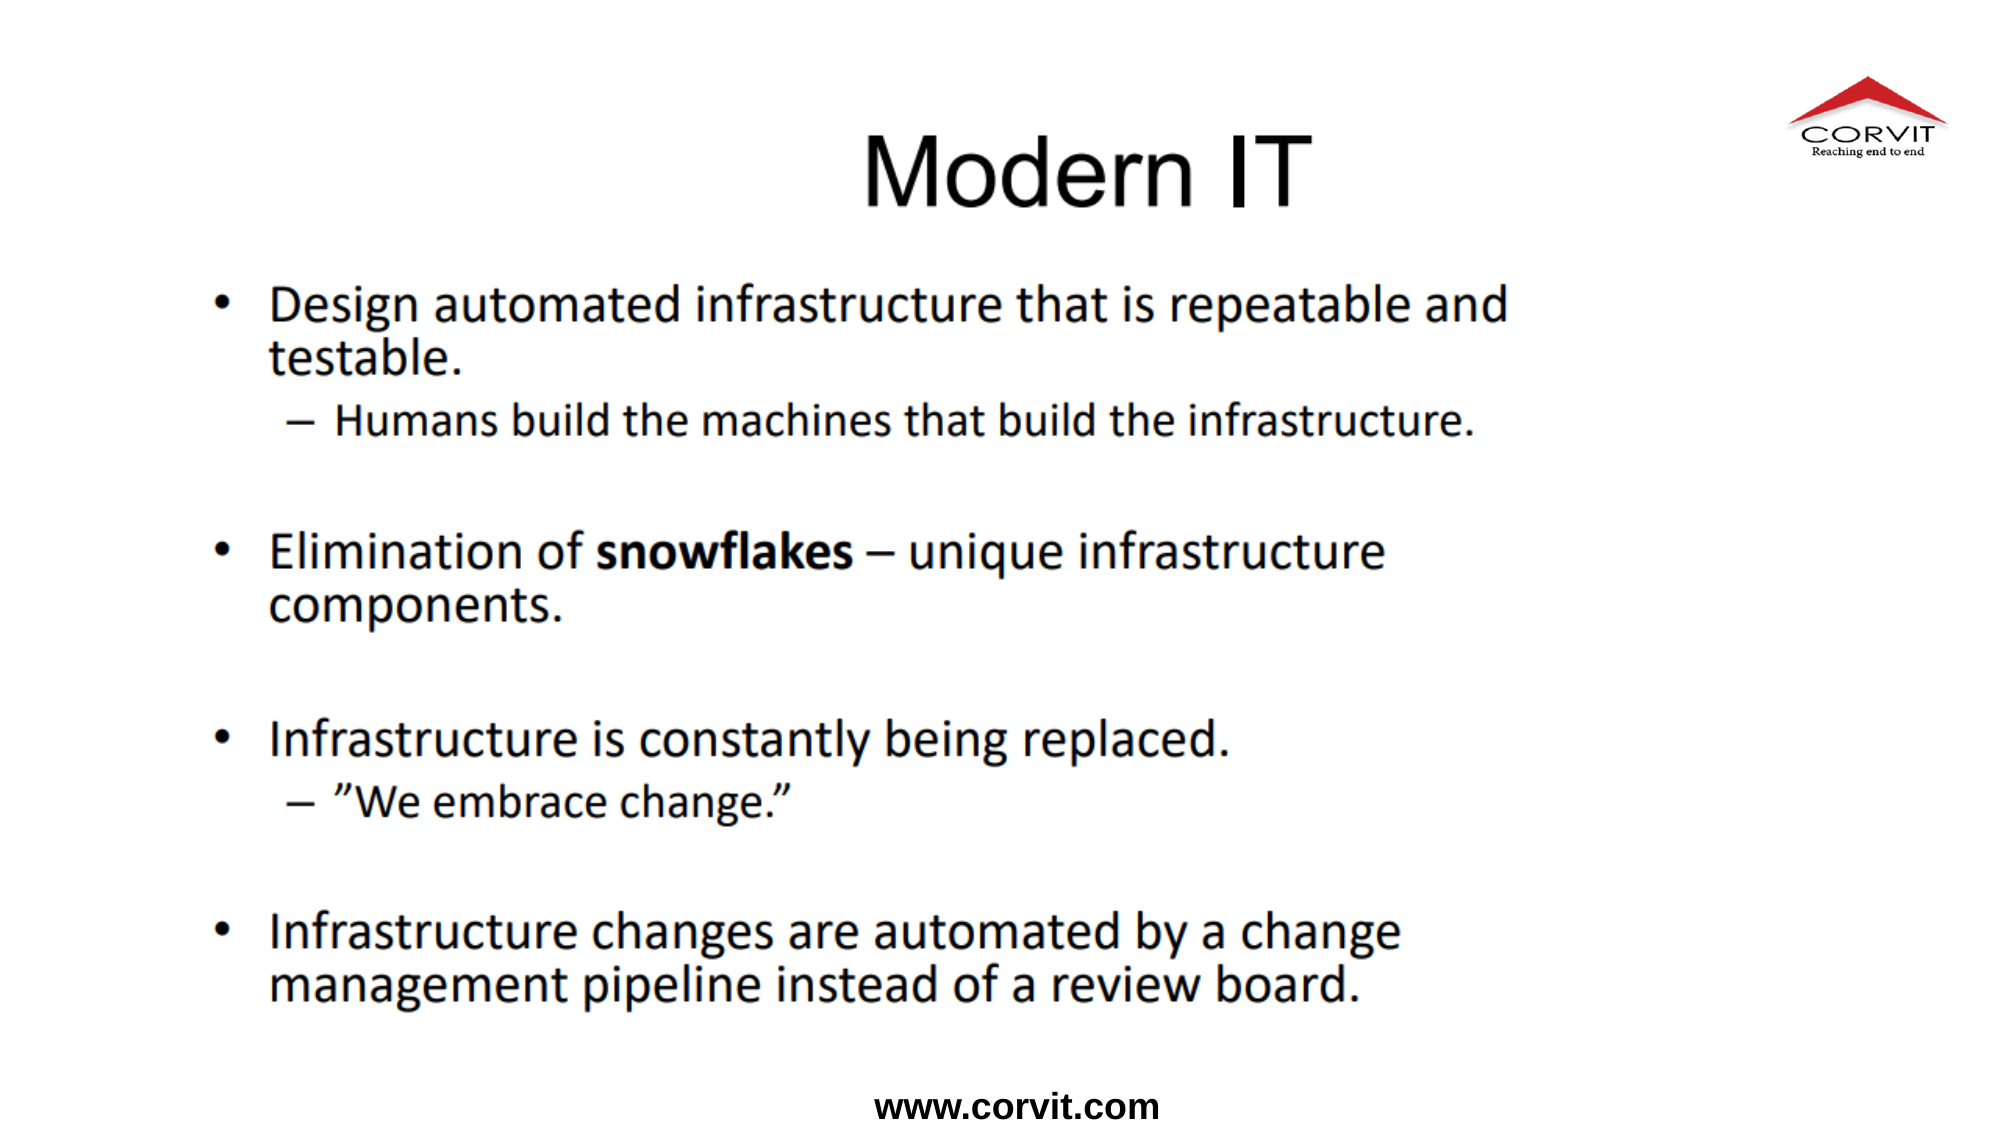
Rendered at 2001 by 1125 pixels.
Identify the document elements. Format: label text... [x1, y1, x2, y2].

text_box www.corvit.com [34, 1074, 2000, 1125]
picture [149, 73, 1951, 1105]
